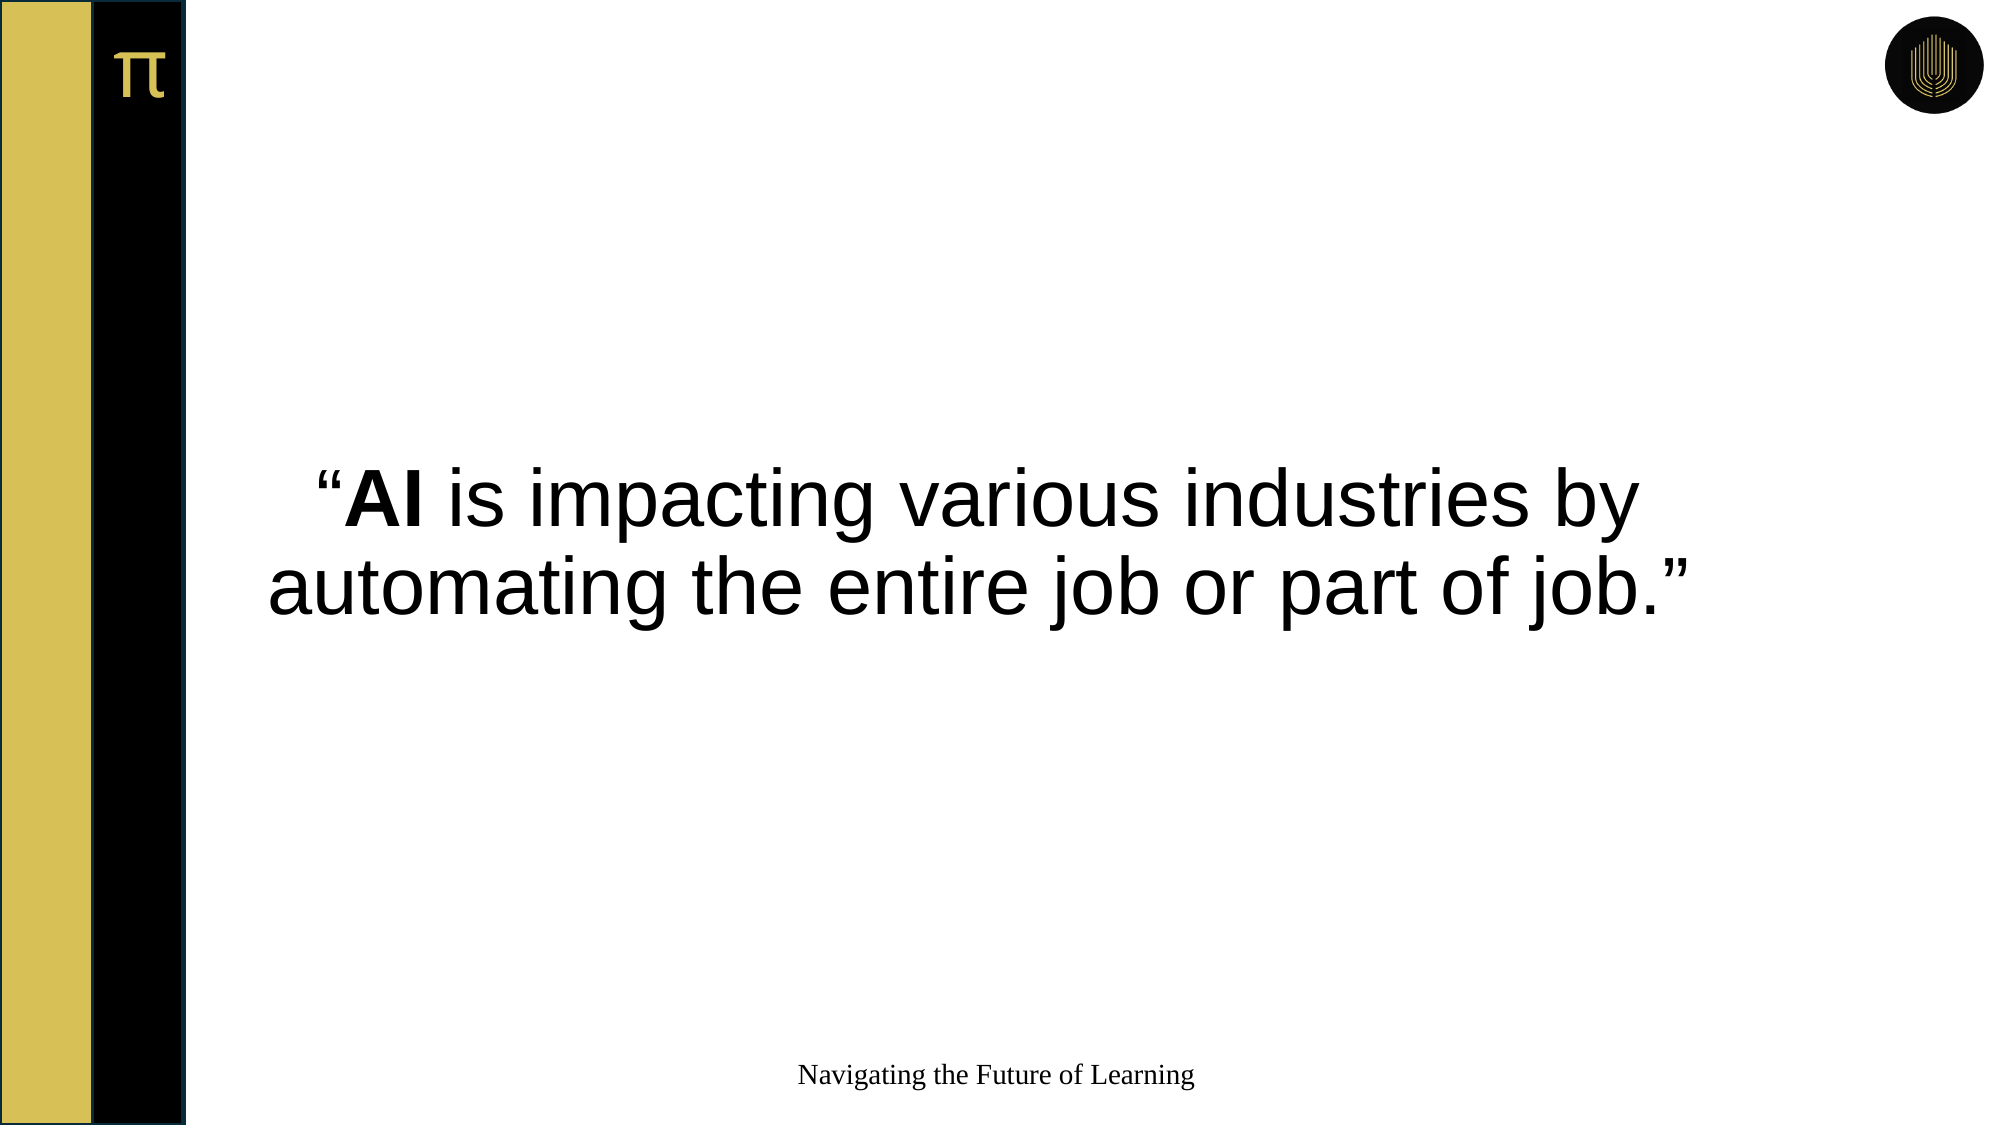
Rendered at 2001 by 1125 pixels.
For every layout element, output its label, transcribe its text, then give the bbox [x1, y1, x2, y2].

text_box π [98, 7, 172, 122]
picture [1837, 0, 2000, 165]
text_box [91, 0, 184, 1125]
footer Navigating the Future of Learning [662, 1042, 1338, 1103]
text_box “AI is impacting various industries by automating the entire job or part of job.” [160, 443, 1797, 640]
text_box [0, 0, 91, 1125]
